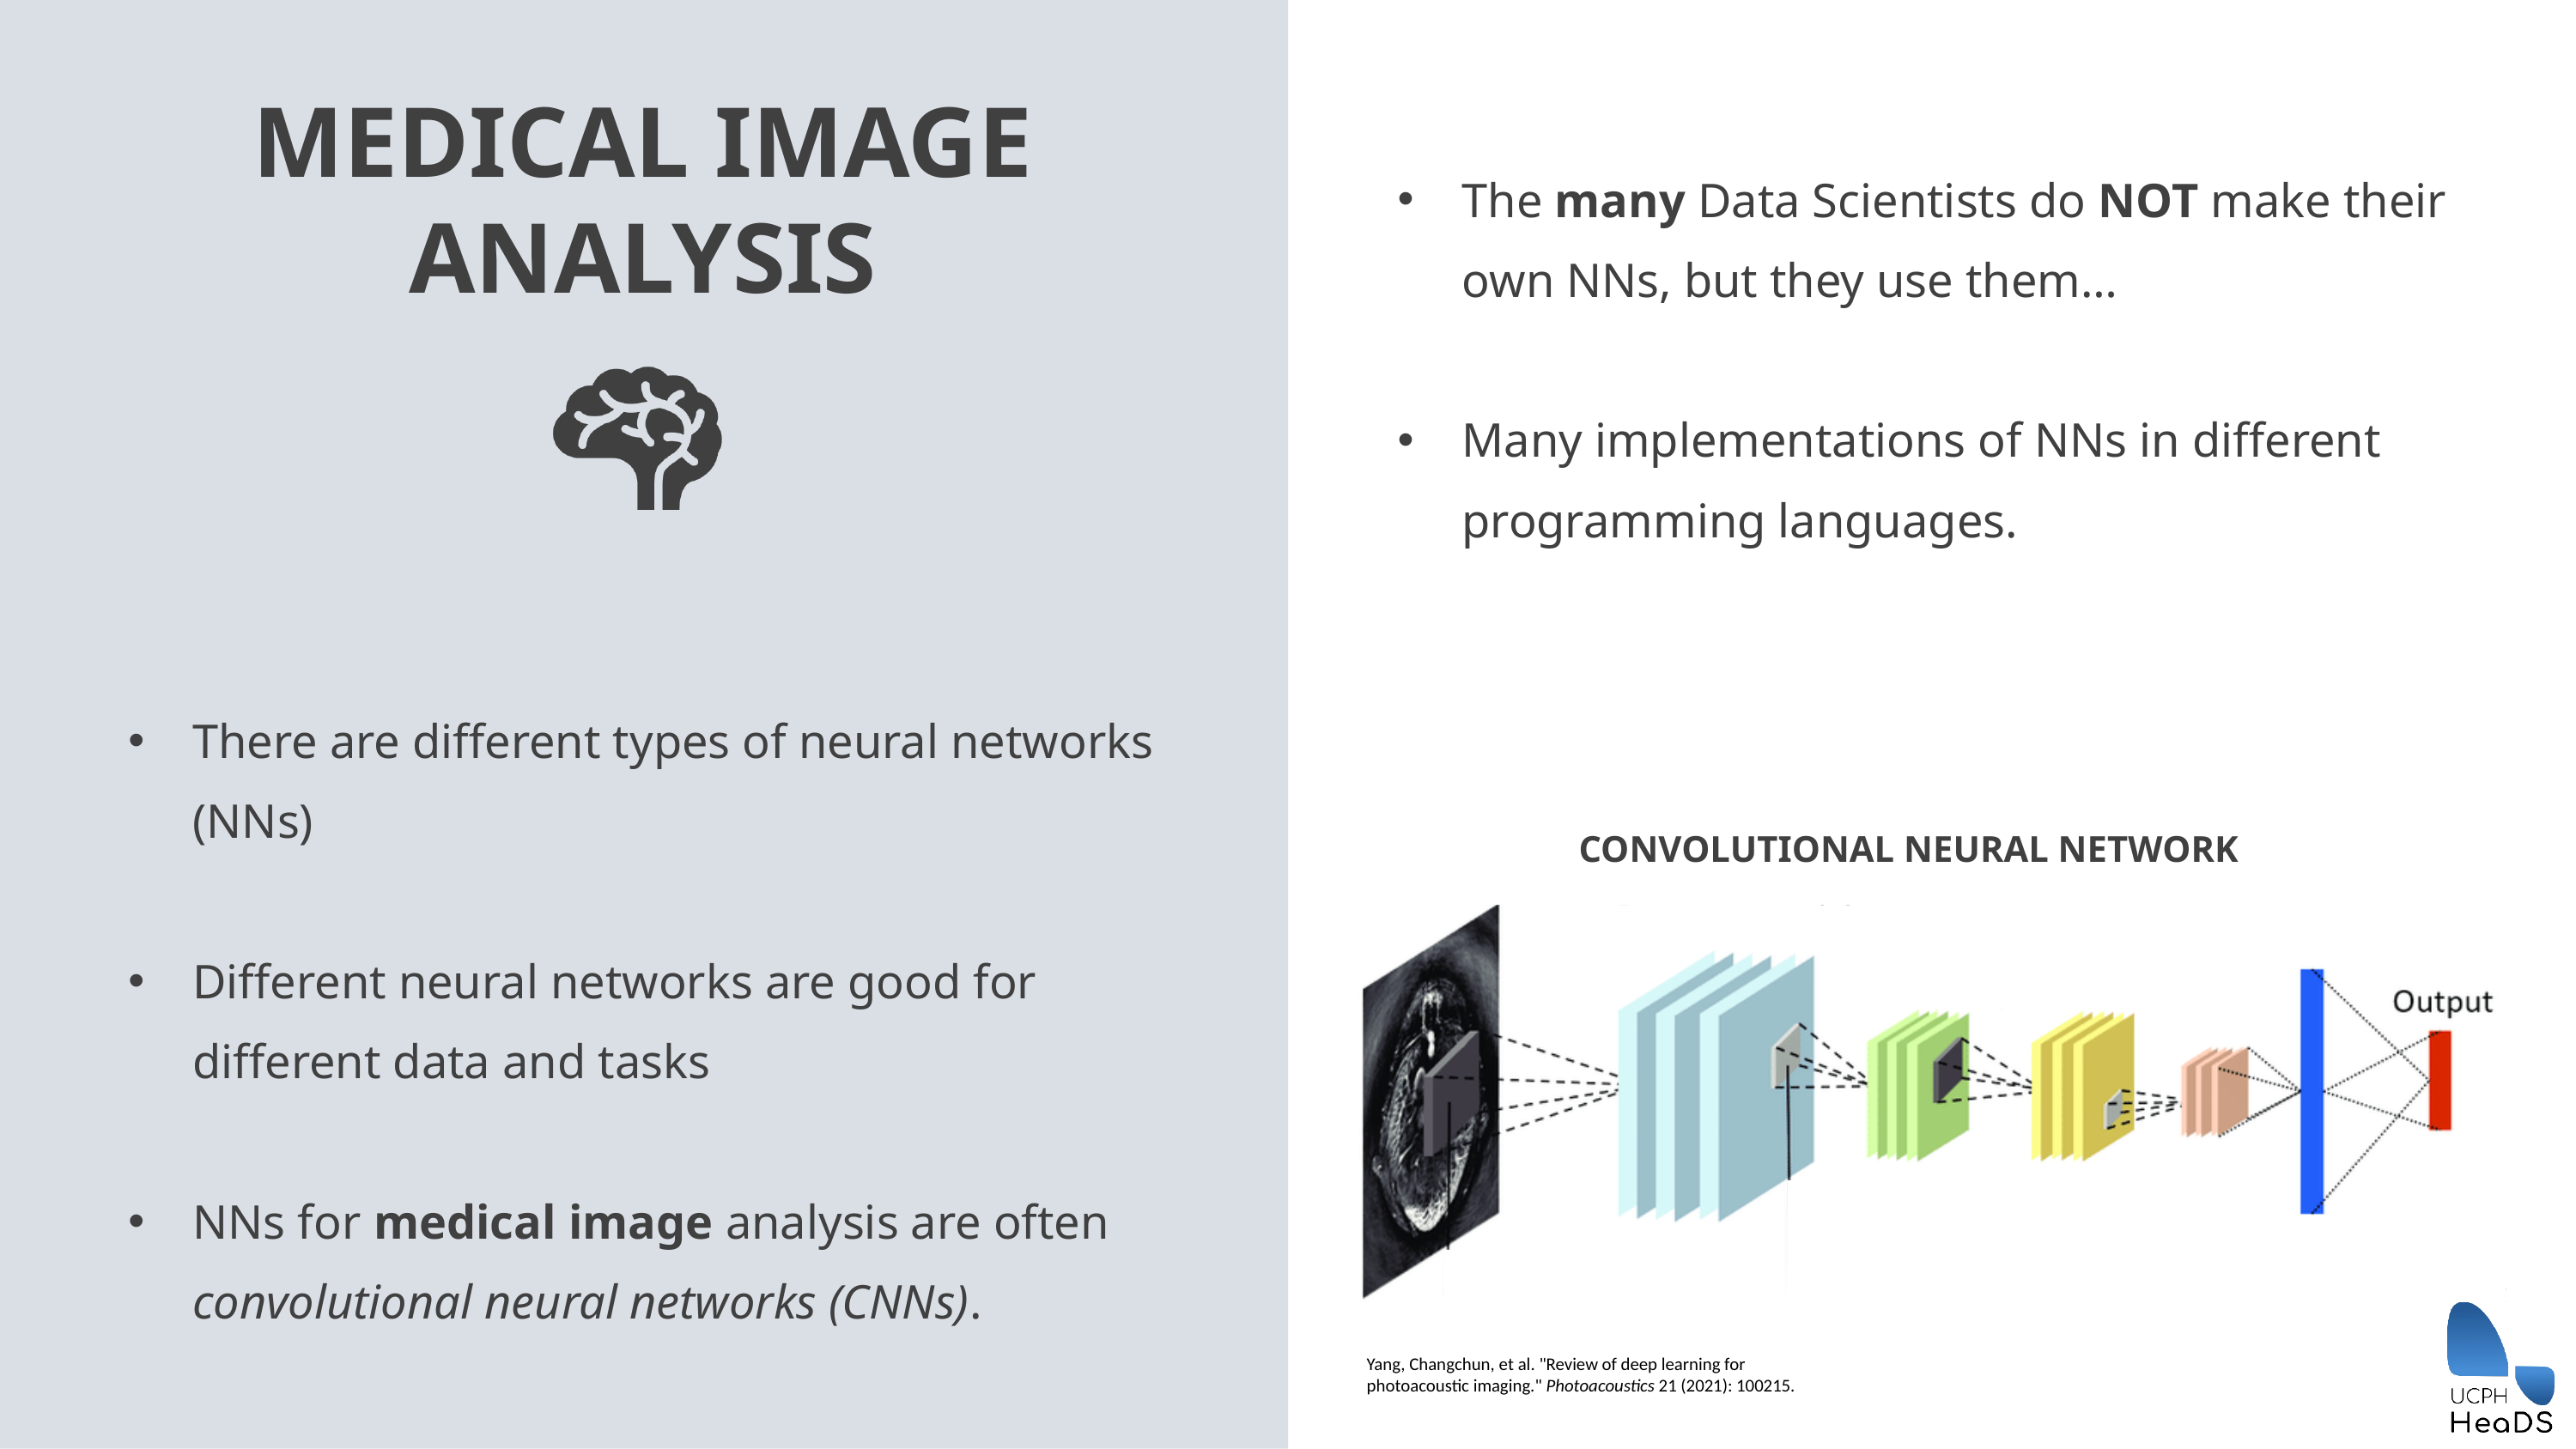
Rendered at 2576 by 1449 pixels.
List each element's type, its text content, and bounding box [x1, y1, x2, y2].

text_box MEDICAL IMAGE ANALYSIS [183, 81, 1103, 313]
text_box There are different types of neural networks (NNs) Different neural networks are good for different data and tasks NNs for medical image analysis are often convolutional neural networks (CNNs). [128, 688, 1191, 1409]
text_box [1317, 789, 2506, 1303]
picture [536, 337, 738, 540]
text_box The many Data Scientists do NOT make their own NNs, but they use them… Many implementations of NNs in different programming languages. [1397, 146, 2451, 548]
text_box Yang, Changchun, et al. "Review of deep learning for photoacoustic imaging." Photoacoustics 21 (2021): 100215. [1353, 1346, 1825, 1403]
picture [2446, 1301, 2555, 1433]
text_box [0, 0, 1289, 1449]
